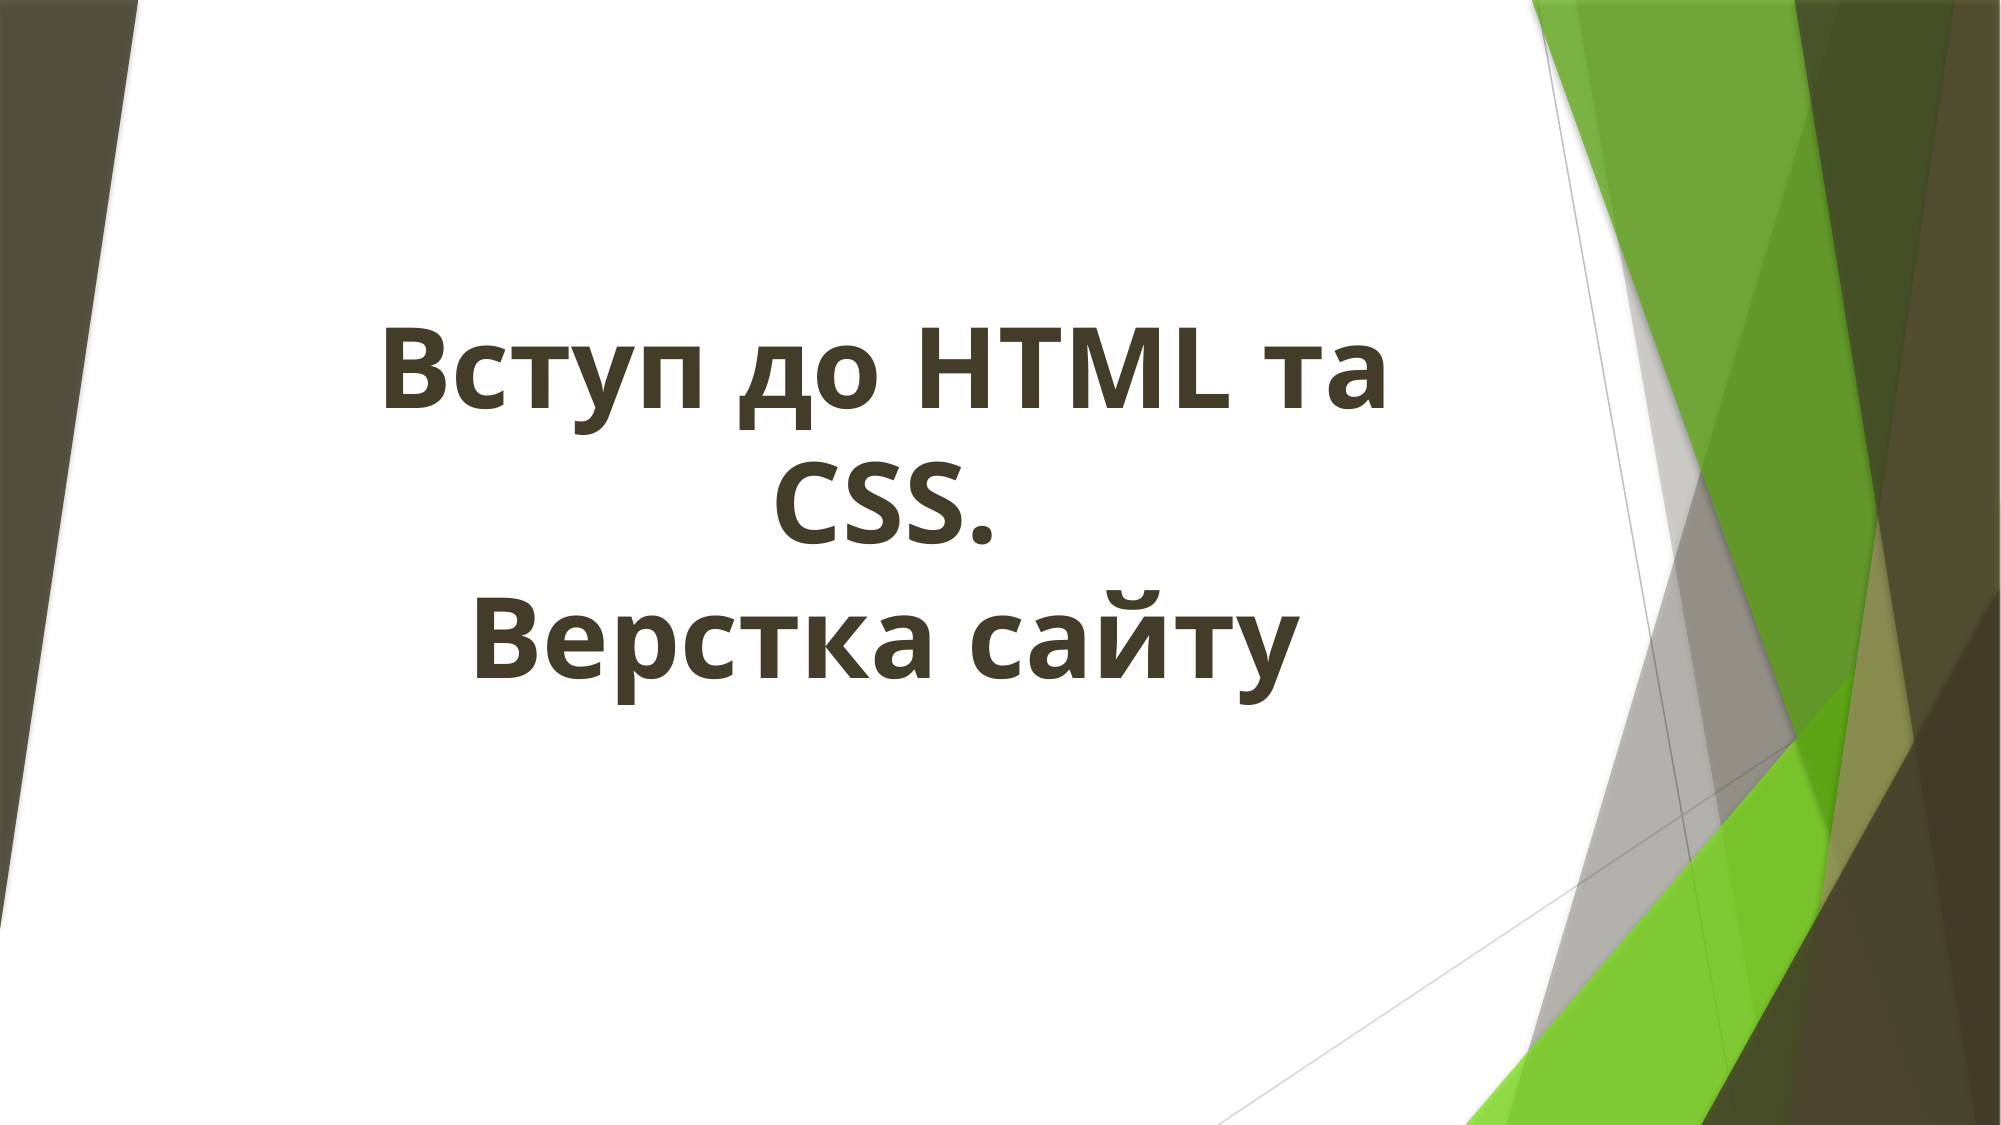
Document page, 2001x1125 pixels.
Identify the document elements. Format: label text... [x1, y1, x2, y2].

title Вступ до HTML та CSS. Верстка сайту [247, 222, 1522, 844]
